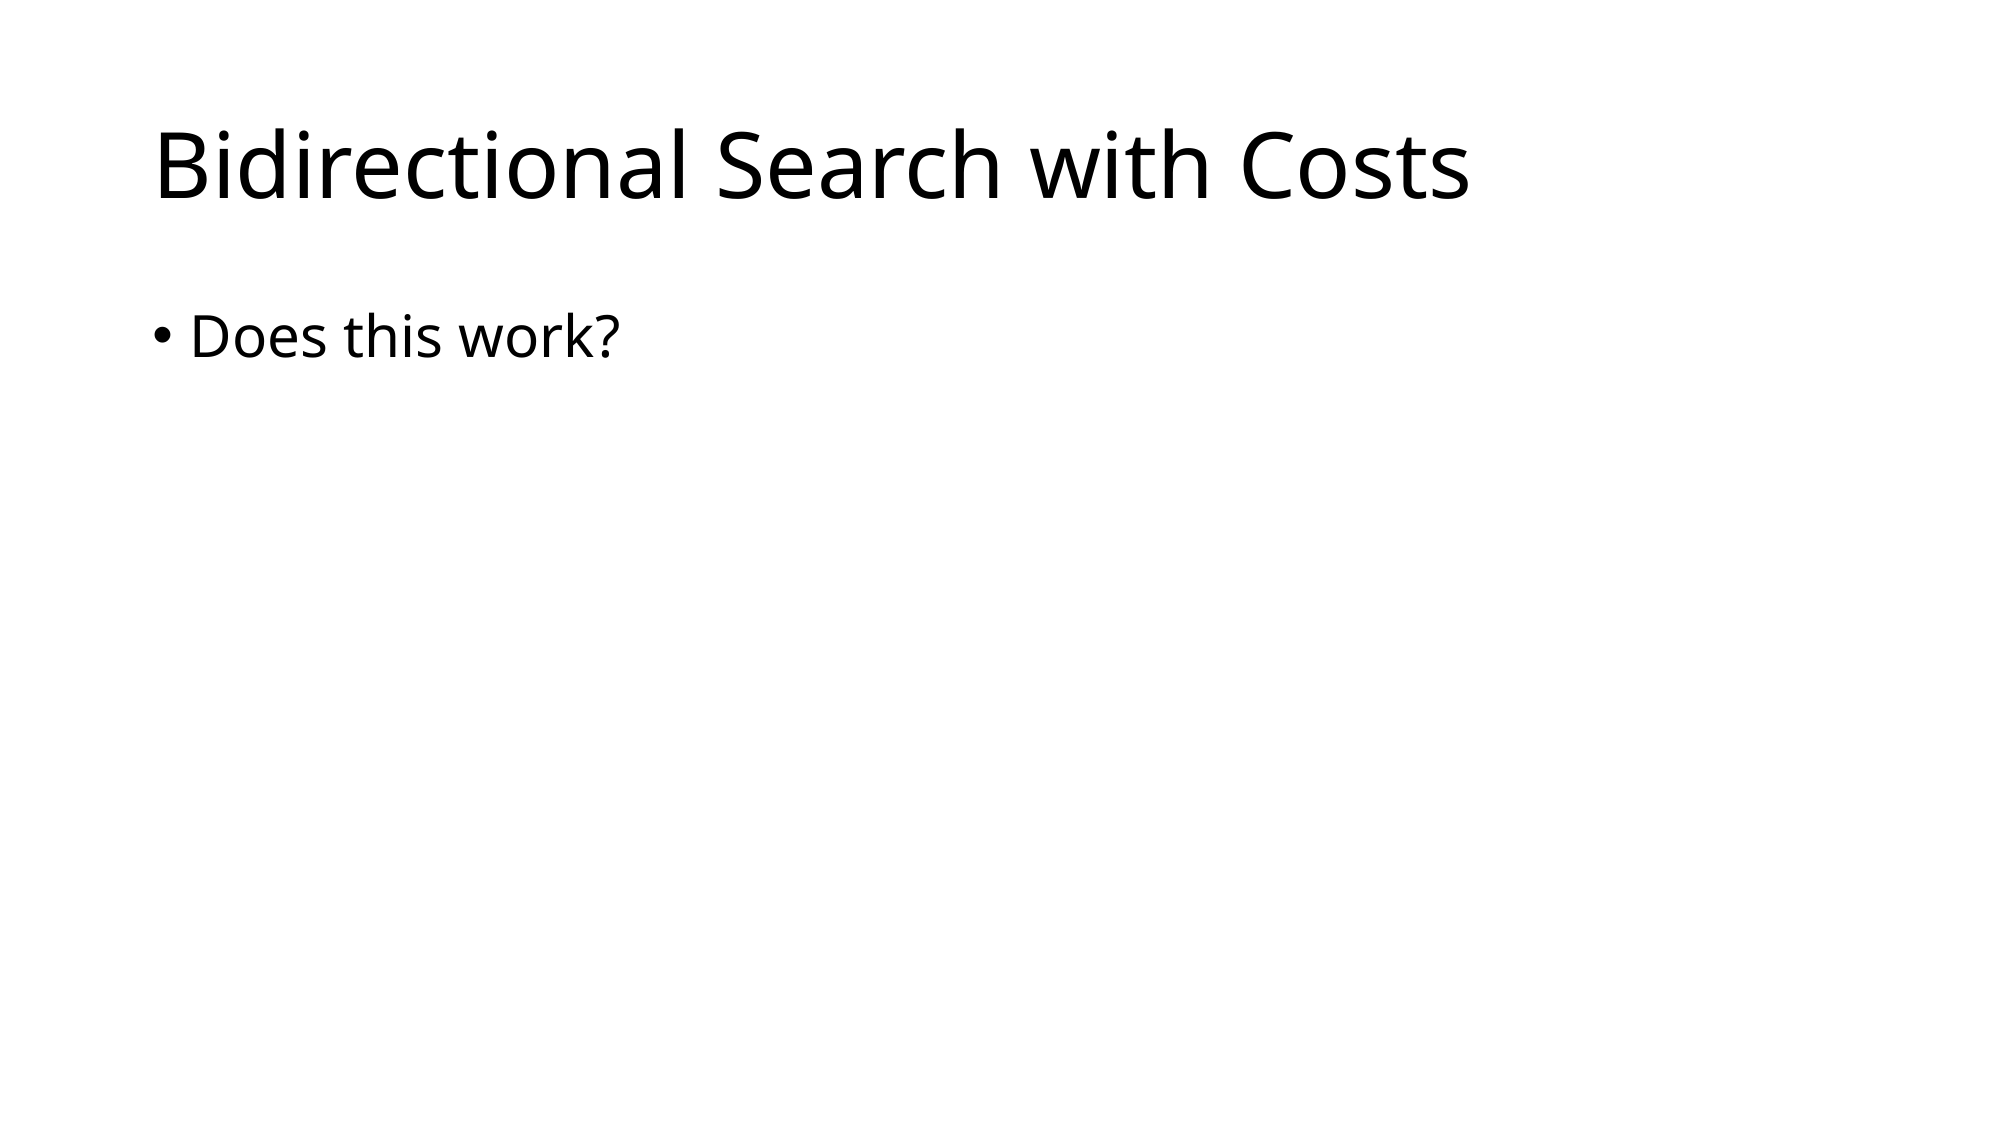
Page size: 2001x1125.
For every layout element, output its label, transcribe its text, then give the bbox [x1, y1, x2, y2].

list Does this work? [137, 299, 1863, 1014]
title Bidirectional Search with Costs [137, 59, 1863, 278]
